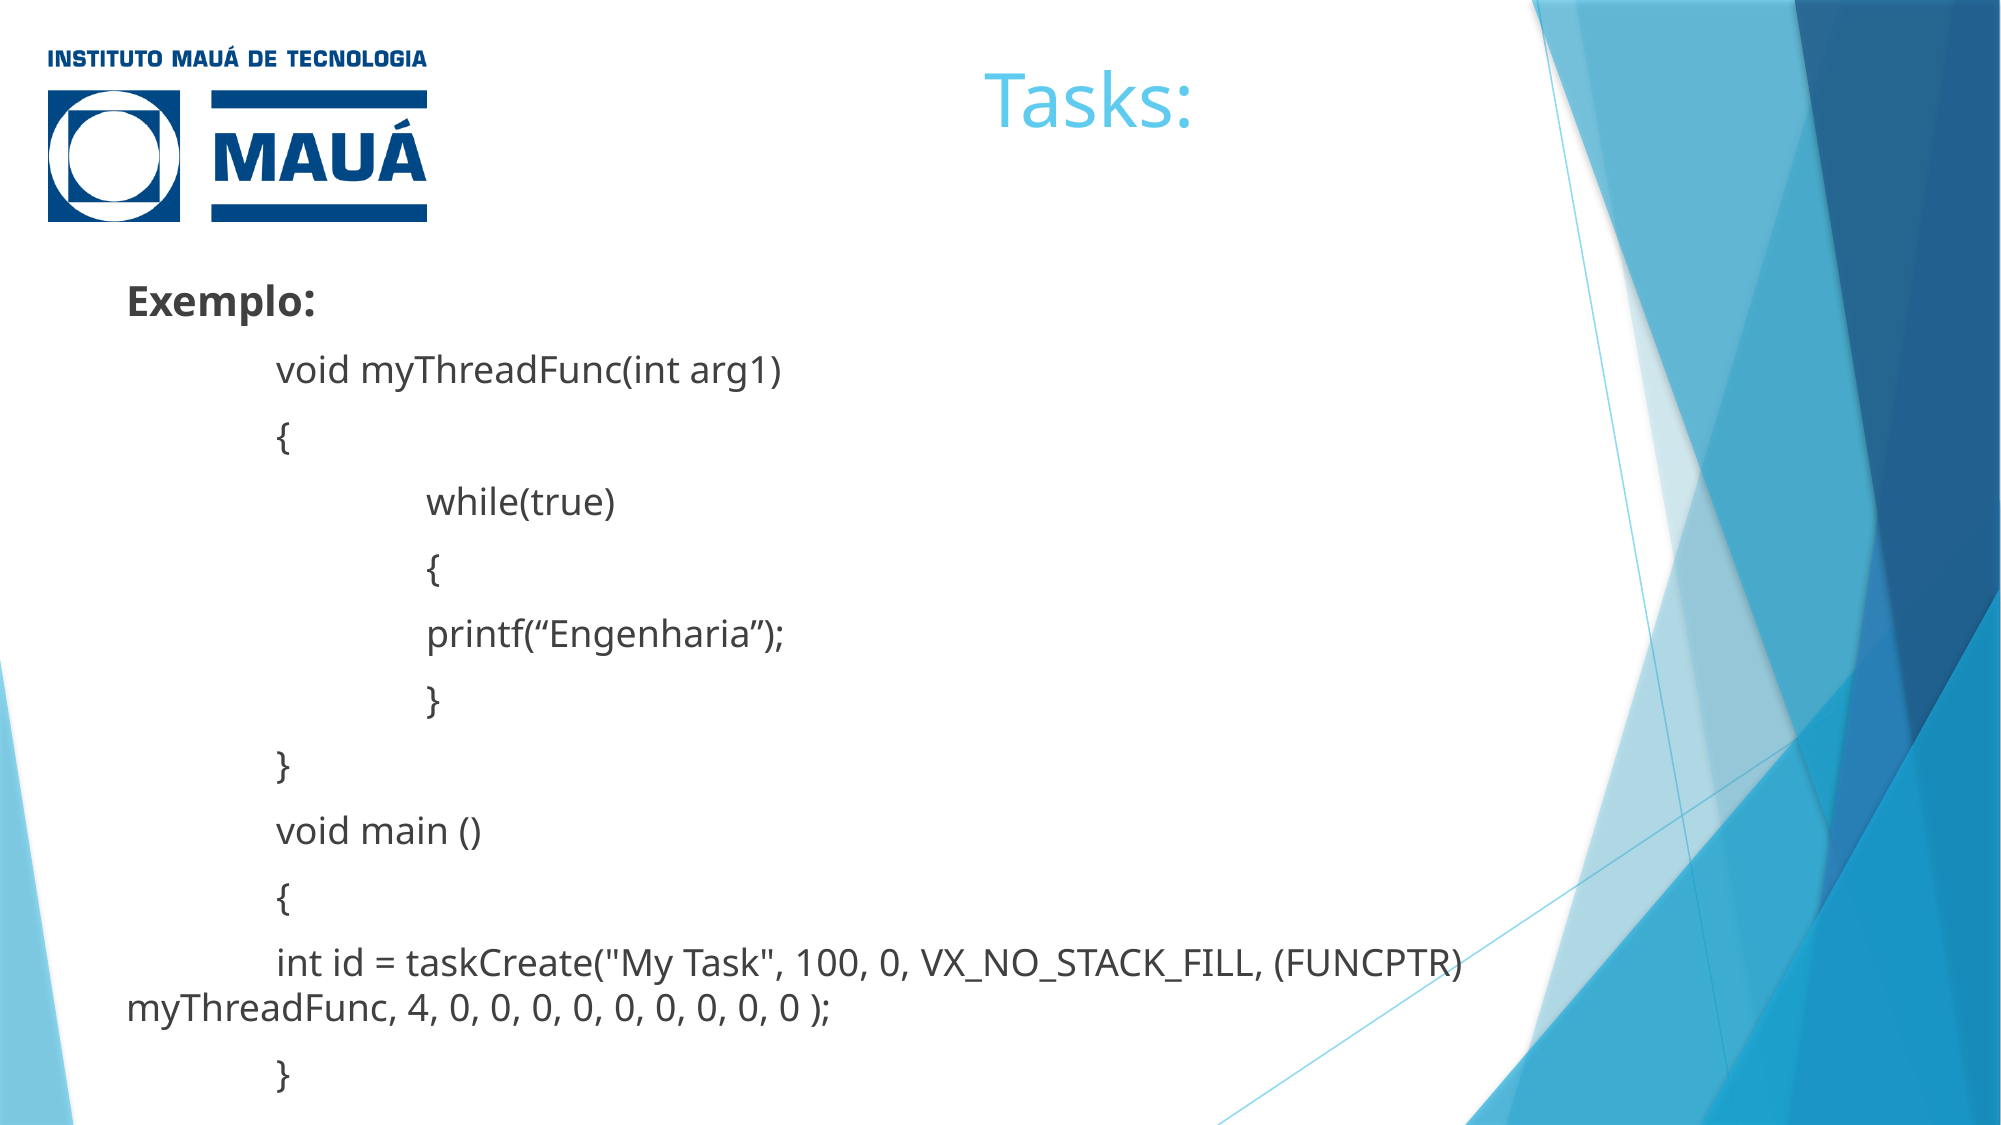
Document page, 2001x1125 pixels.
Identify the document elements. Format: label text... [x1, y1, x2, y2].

text_box Tasks: [970, 45, 1518, 106]
list Exemplo: void myThreadFunc(int arg1) { while(true) { printf(“Engenharia”); } } void main () { int id = taskCreate("My Task", 100, 0, VX_NO_STACK_FILL, (FUNCPTR) myThreadFunc, 4, 0, 0, 0, 0, 0, 0, 0, 0, 0 ); } [111, 263, 1522, 1109]
picture [47, 44, 428, 223]
